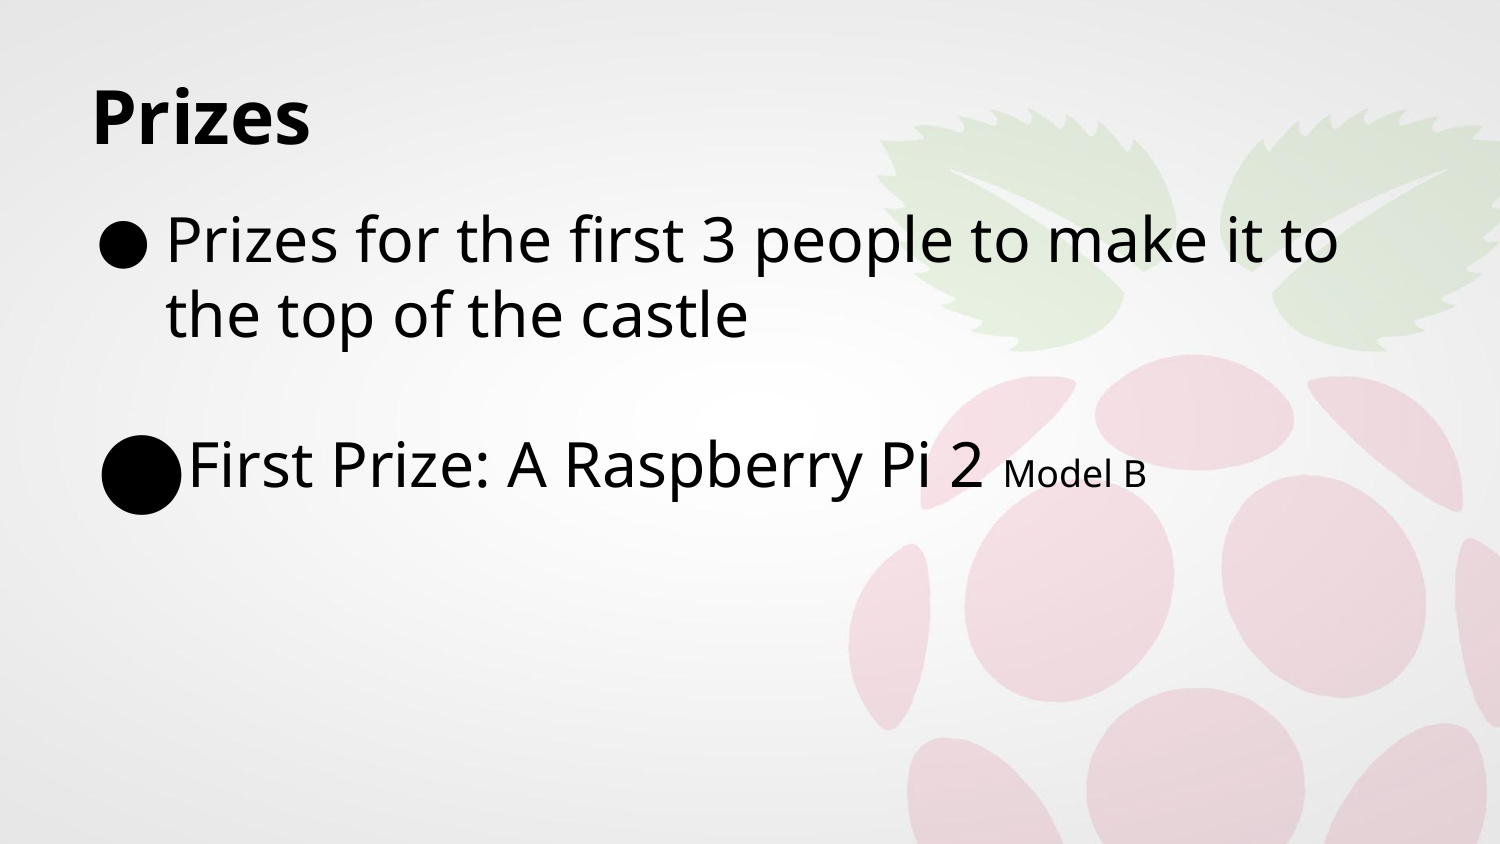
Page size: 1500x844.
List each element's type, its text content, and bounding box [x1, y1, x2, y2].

list Prizes for the first 3 people to make it to the top of the castle First Prize: A Raspberry Pi 2 Model B [75, 184, 1425, 802]
picture [0, 0, 1500, 844]
title Prizes [75, 33, 1425, 175]
